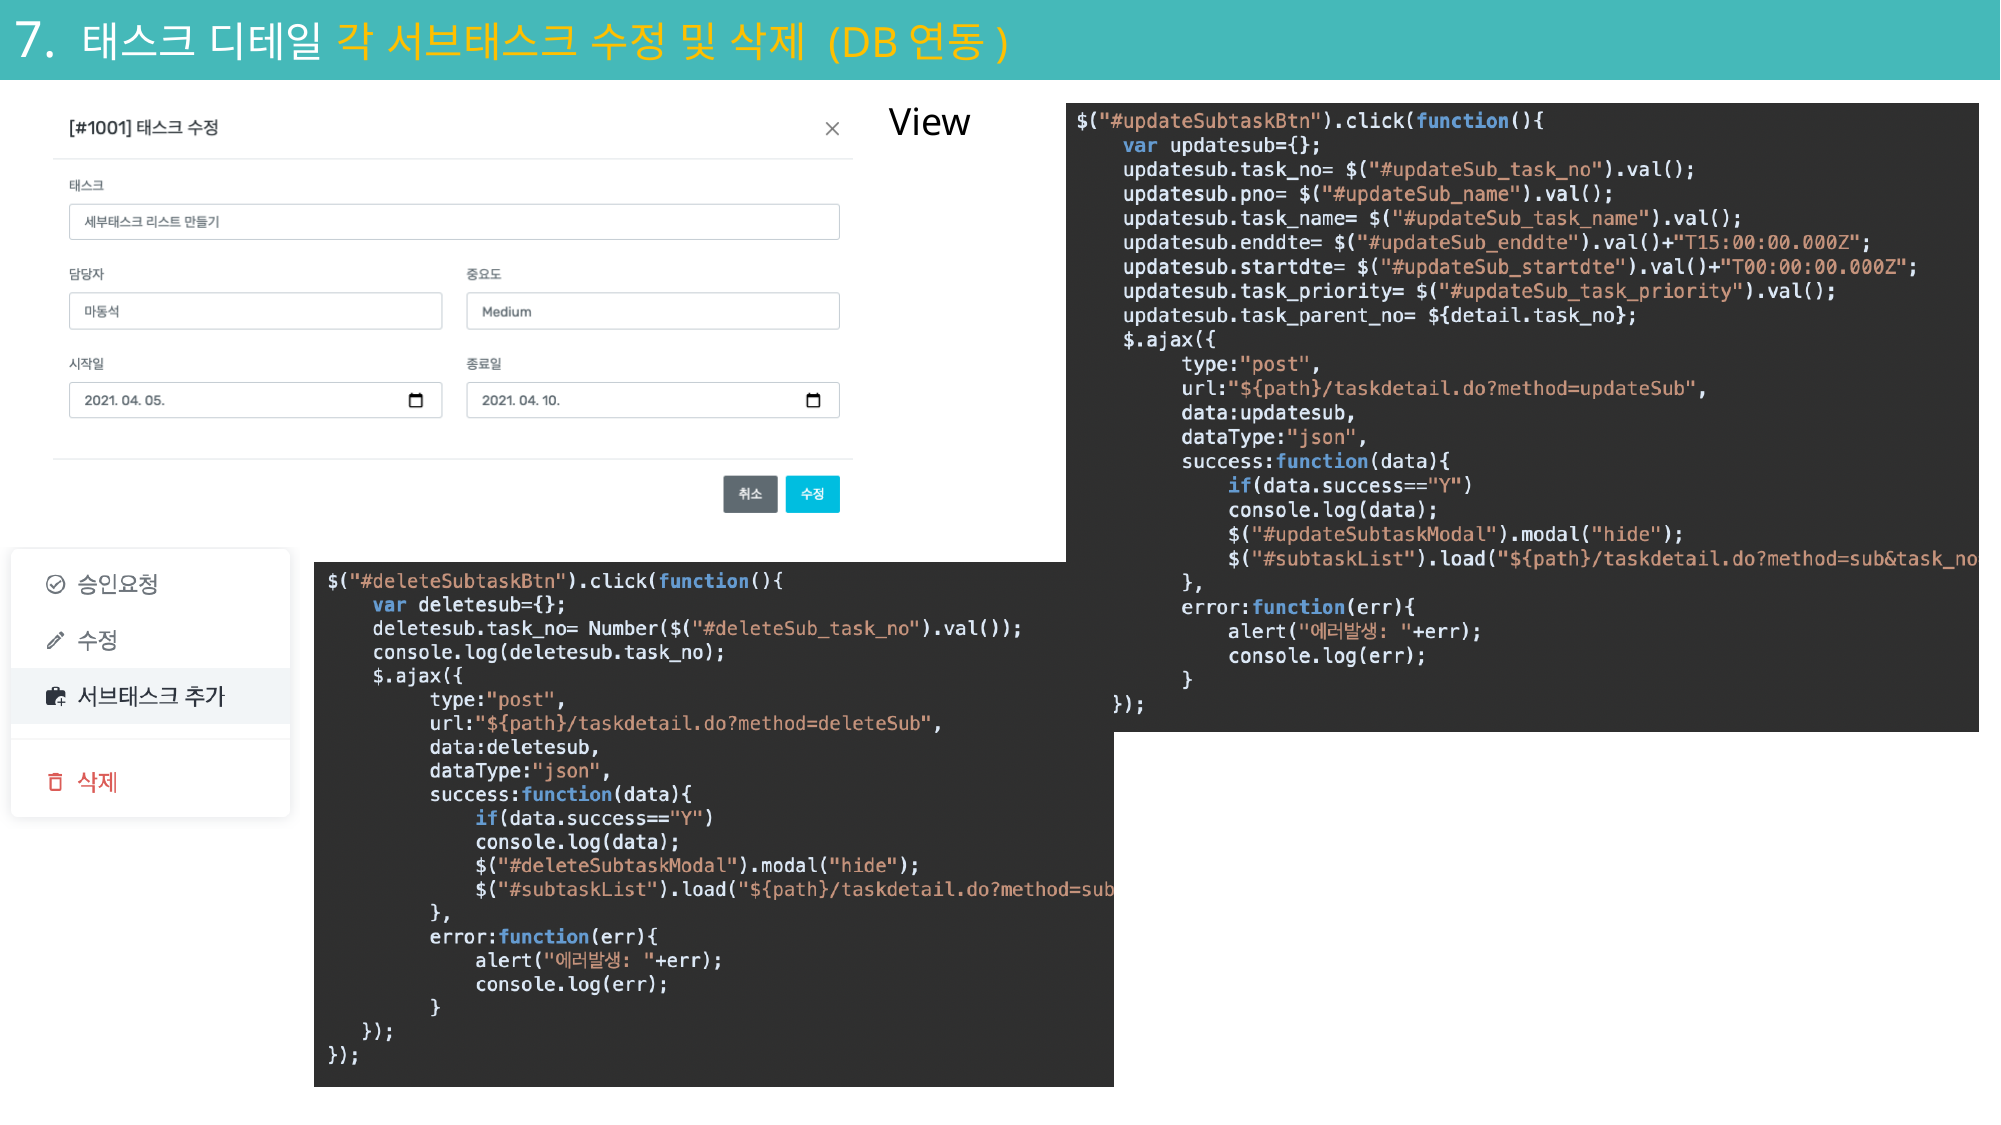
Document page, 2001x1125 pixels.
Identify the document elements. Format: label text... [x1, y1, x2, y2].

picture [53, 103, 853, 524]
picture [0, 547, 300, 829]
picture [314, 103, 1979, 1087]
text_box View [874, 90, 1126, 151]
text_box [1530, 0, 2000, 80]
text_box 7. 태스크 디테일 각 서브태스크 수정 및 삭제 (DB연동) [0, 0, 1530, 175]
